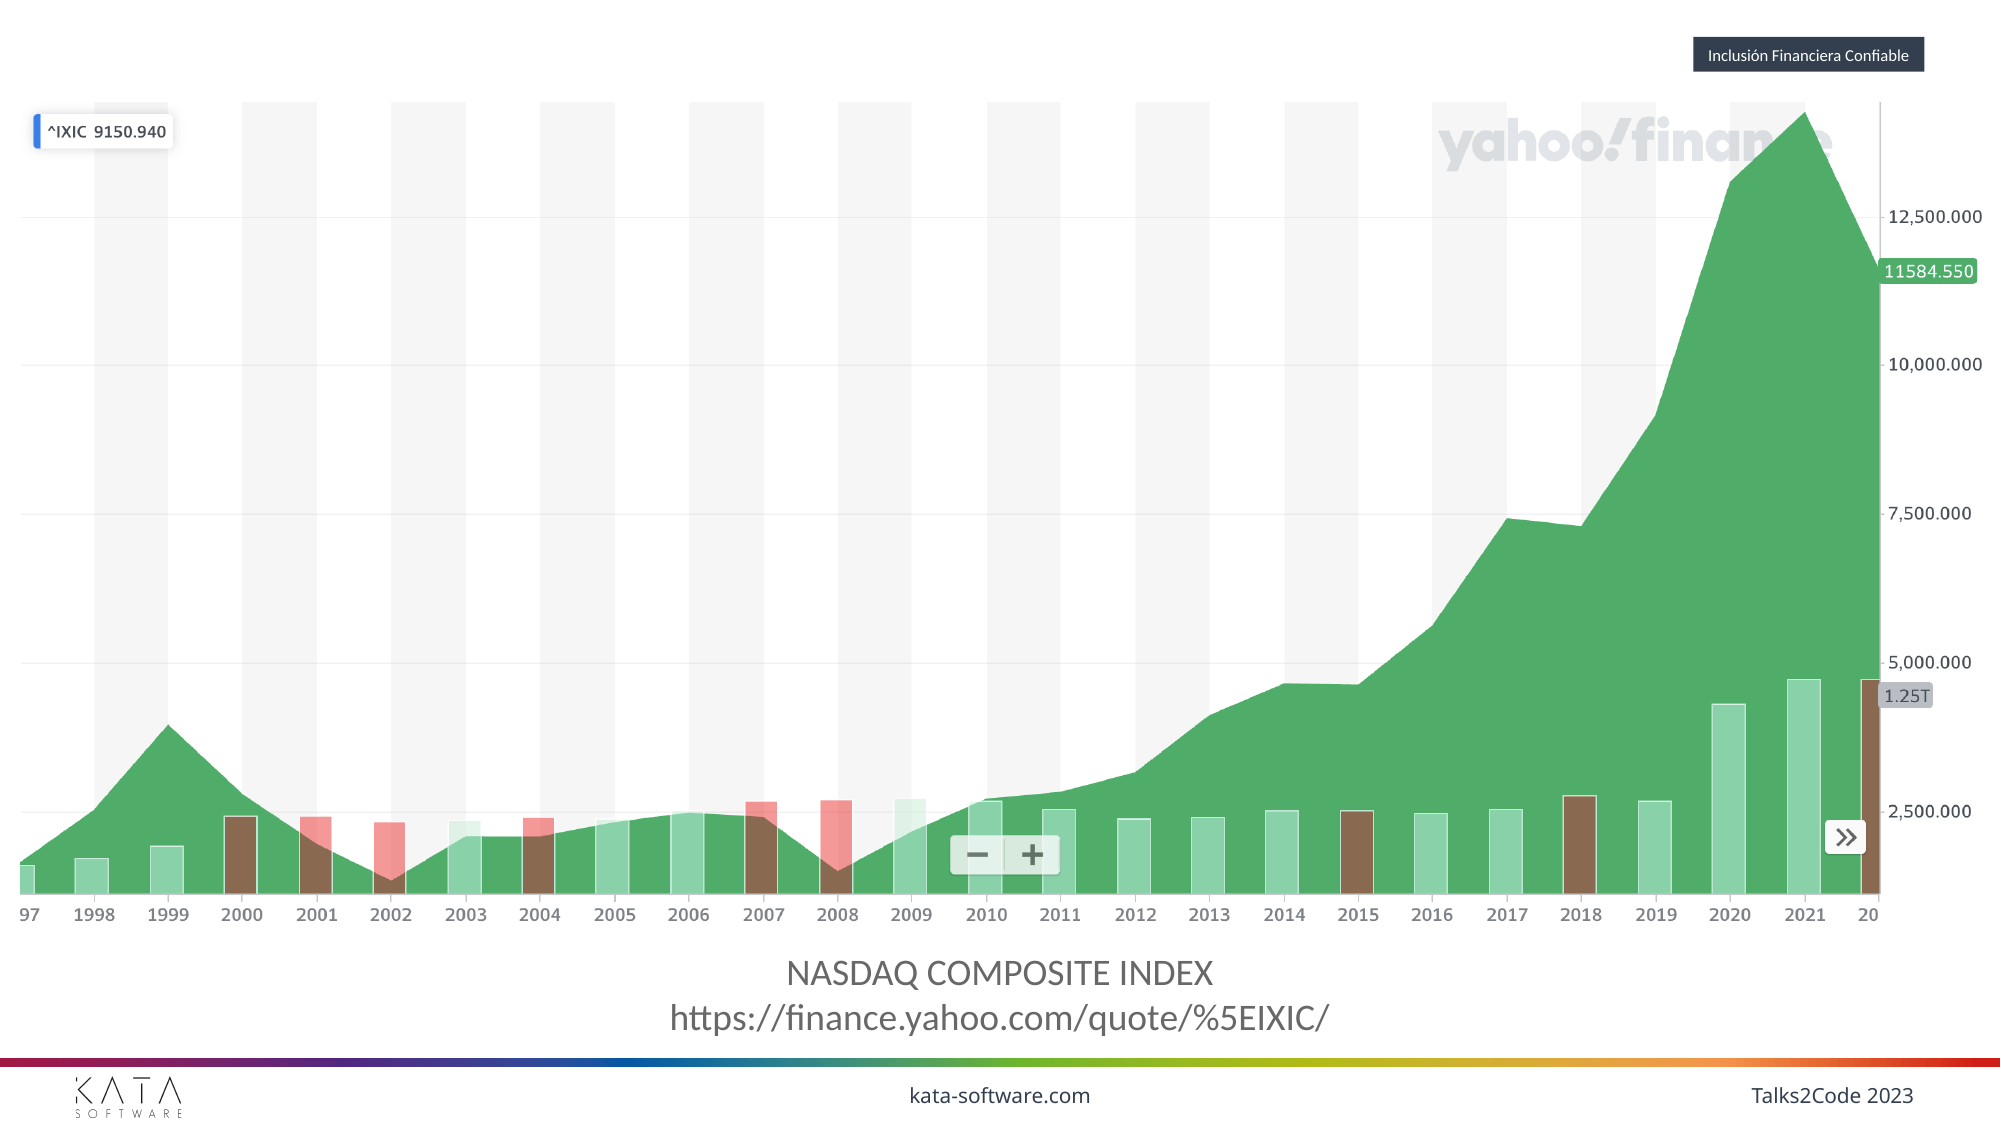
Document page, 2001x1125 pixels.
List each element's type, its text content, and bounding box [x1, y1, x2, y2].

picture [10, 102, 1990, 941]
text_box NASDAQ COMPOSITE INDEX https://finance.yahoo.com/quote/%5EIXIC/ [314, 941, 1686, 1046]
